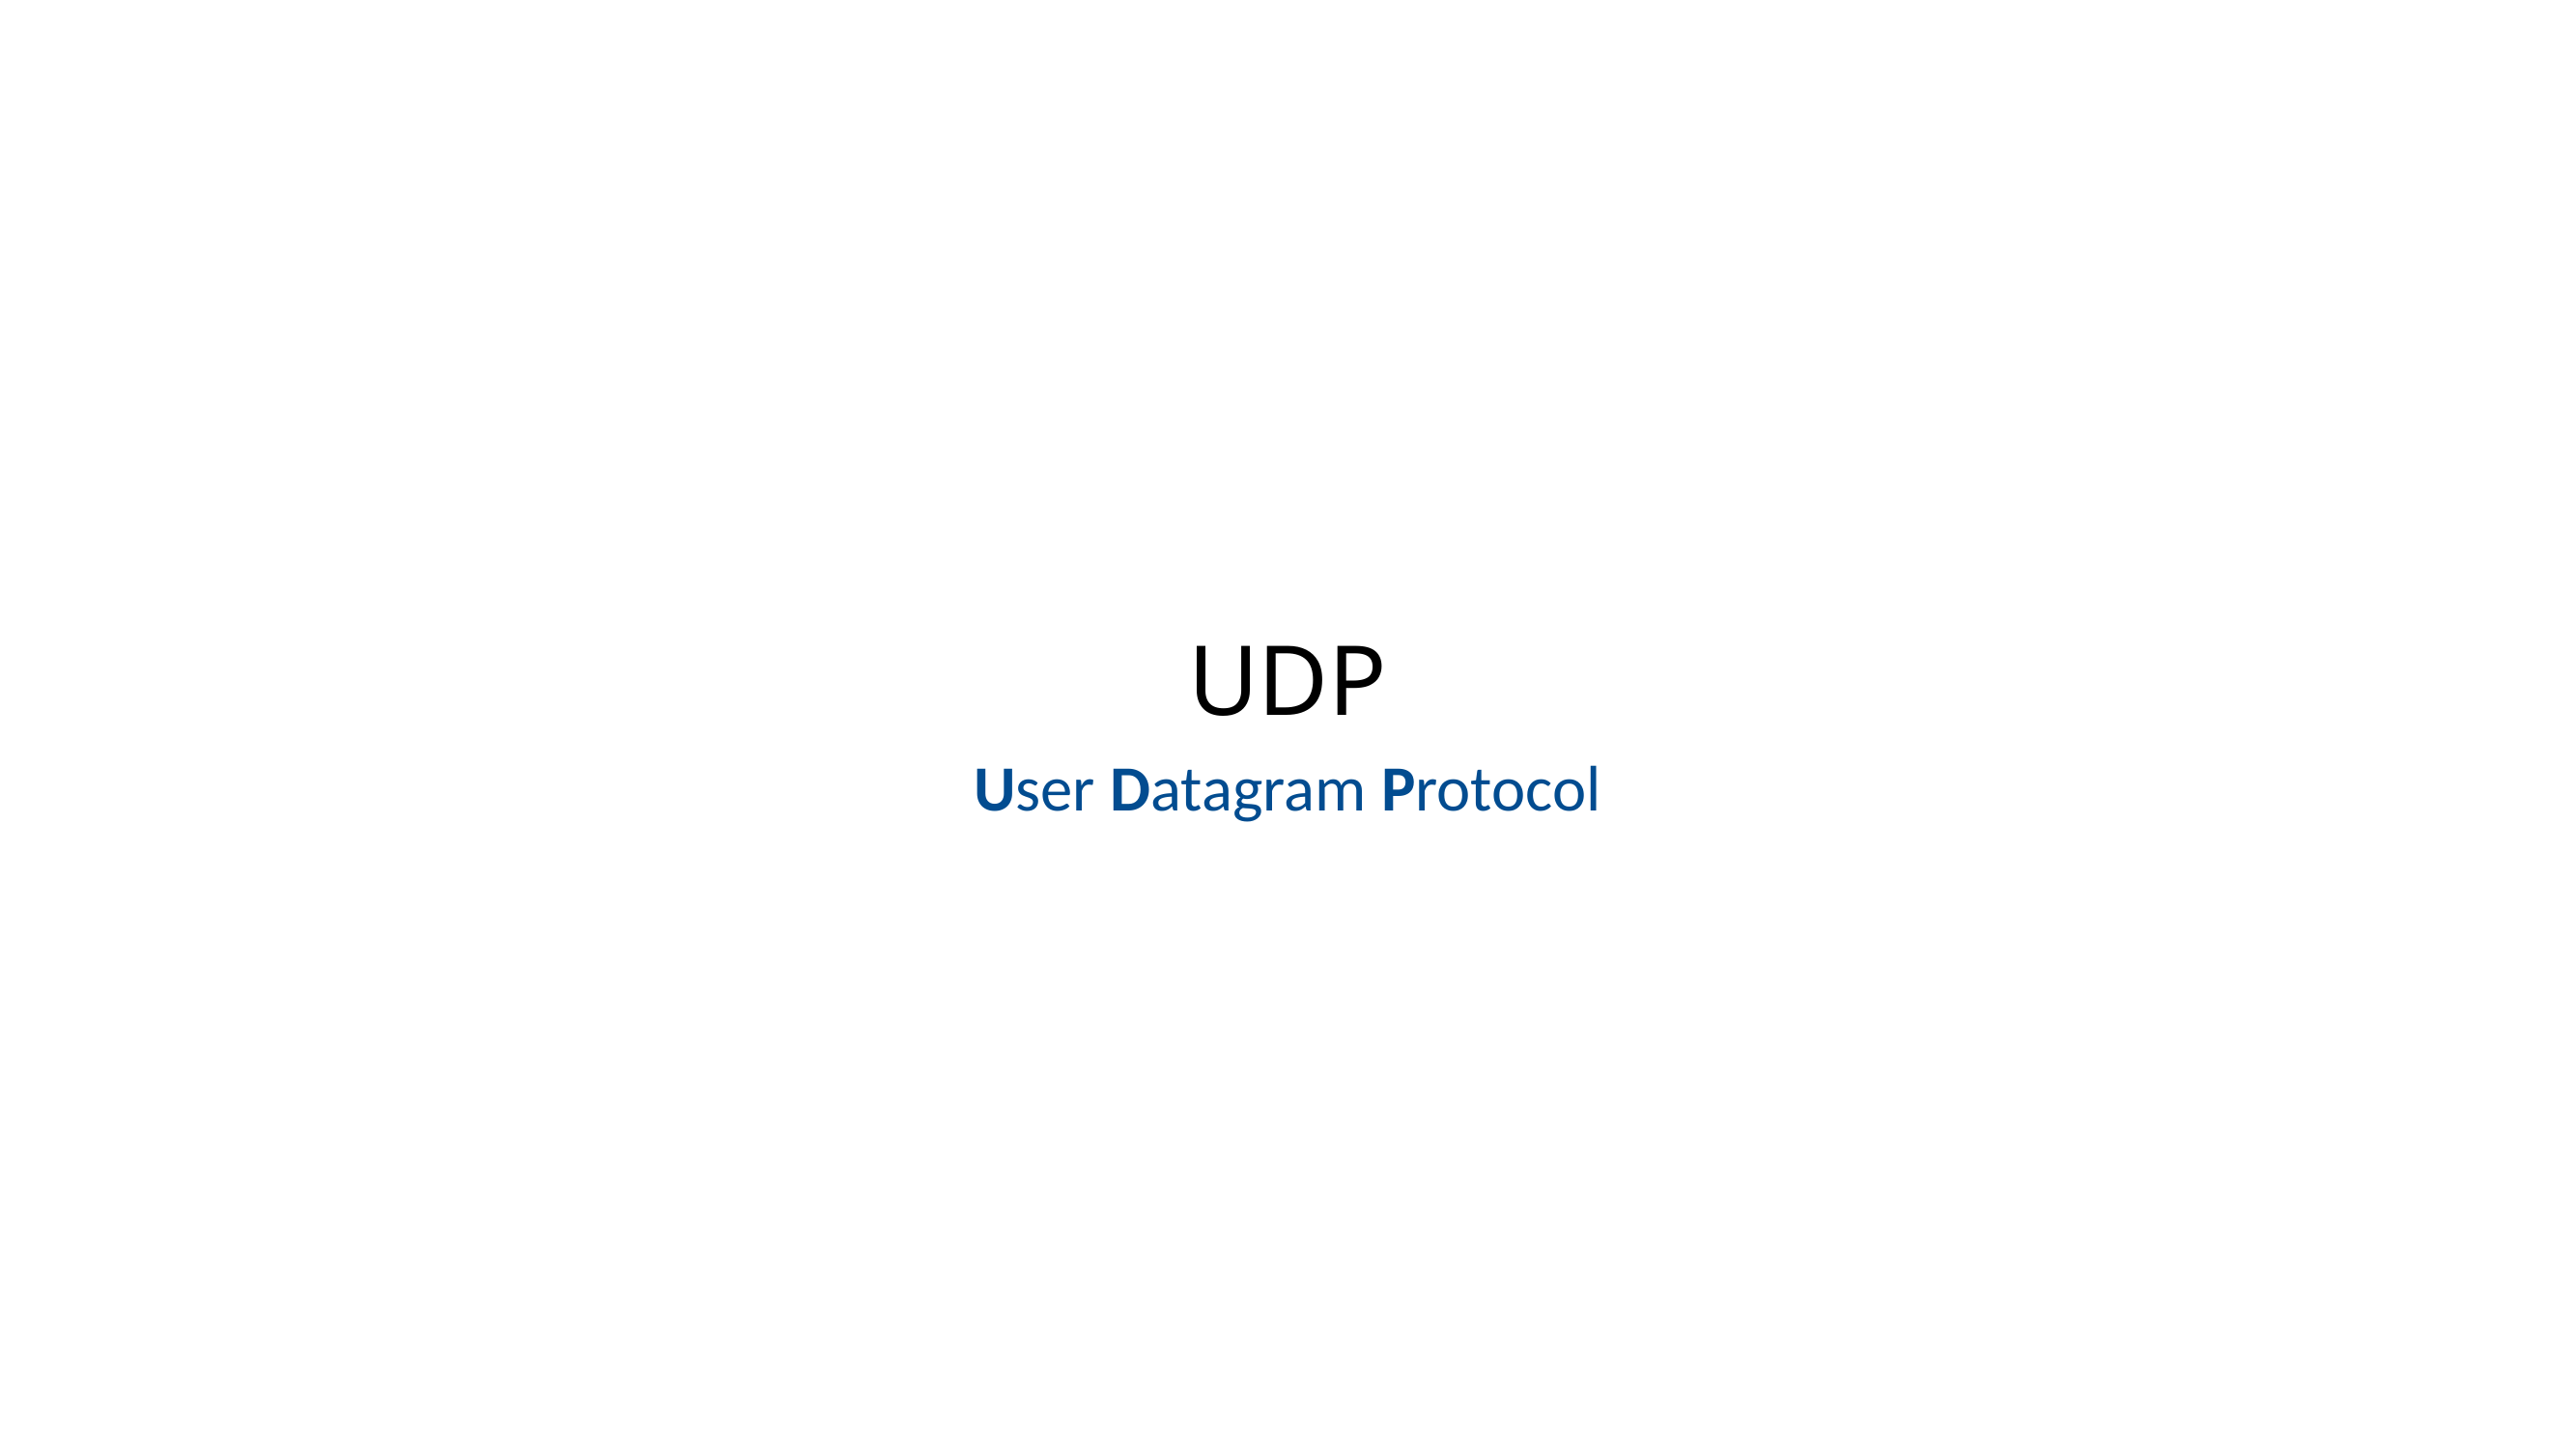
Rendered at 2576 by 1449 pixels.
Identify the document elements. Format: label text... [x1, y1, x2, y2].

title UDP [250, 242, 2325, 735]
list User Datagram Protocol [250, 746, 2325, 915]
